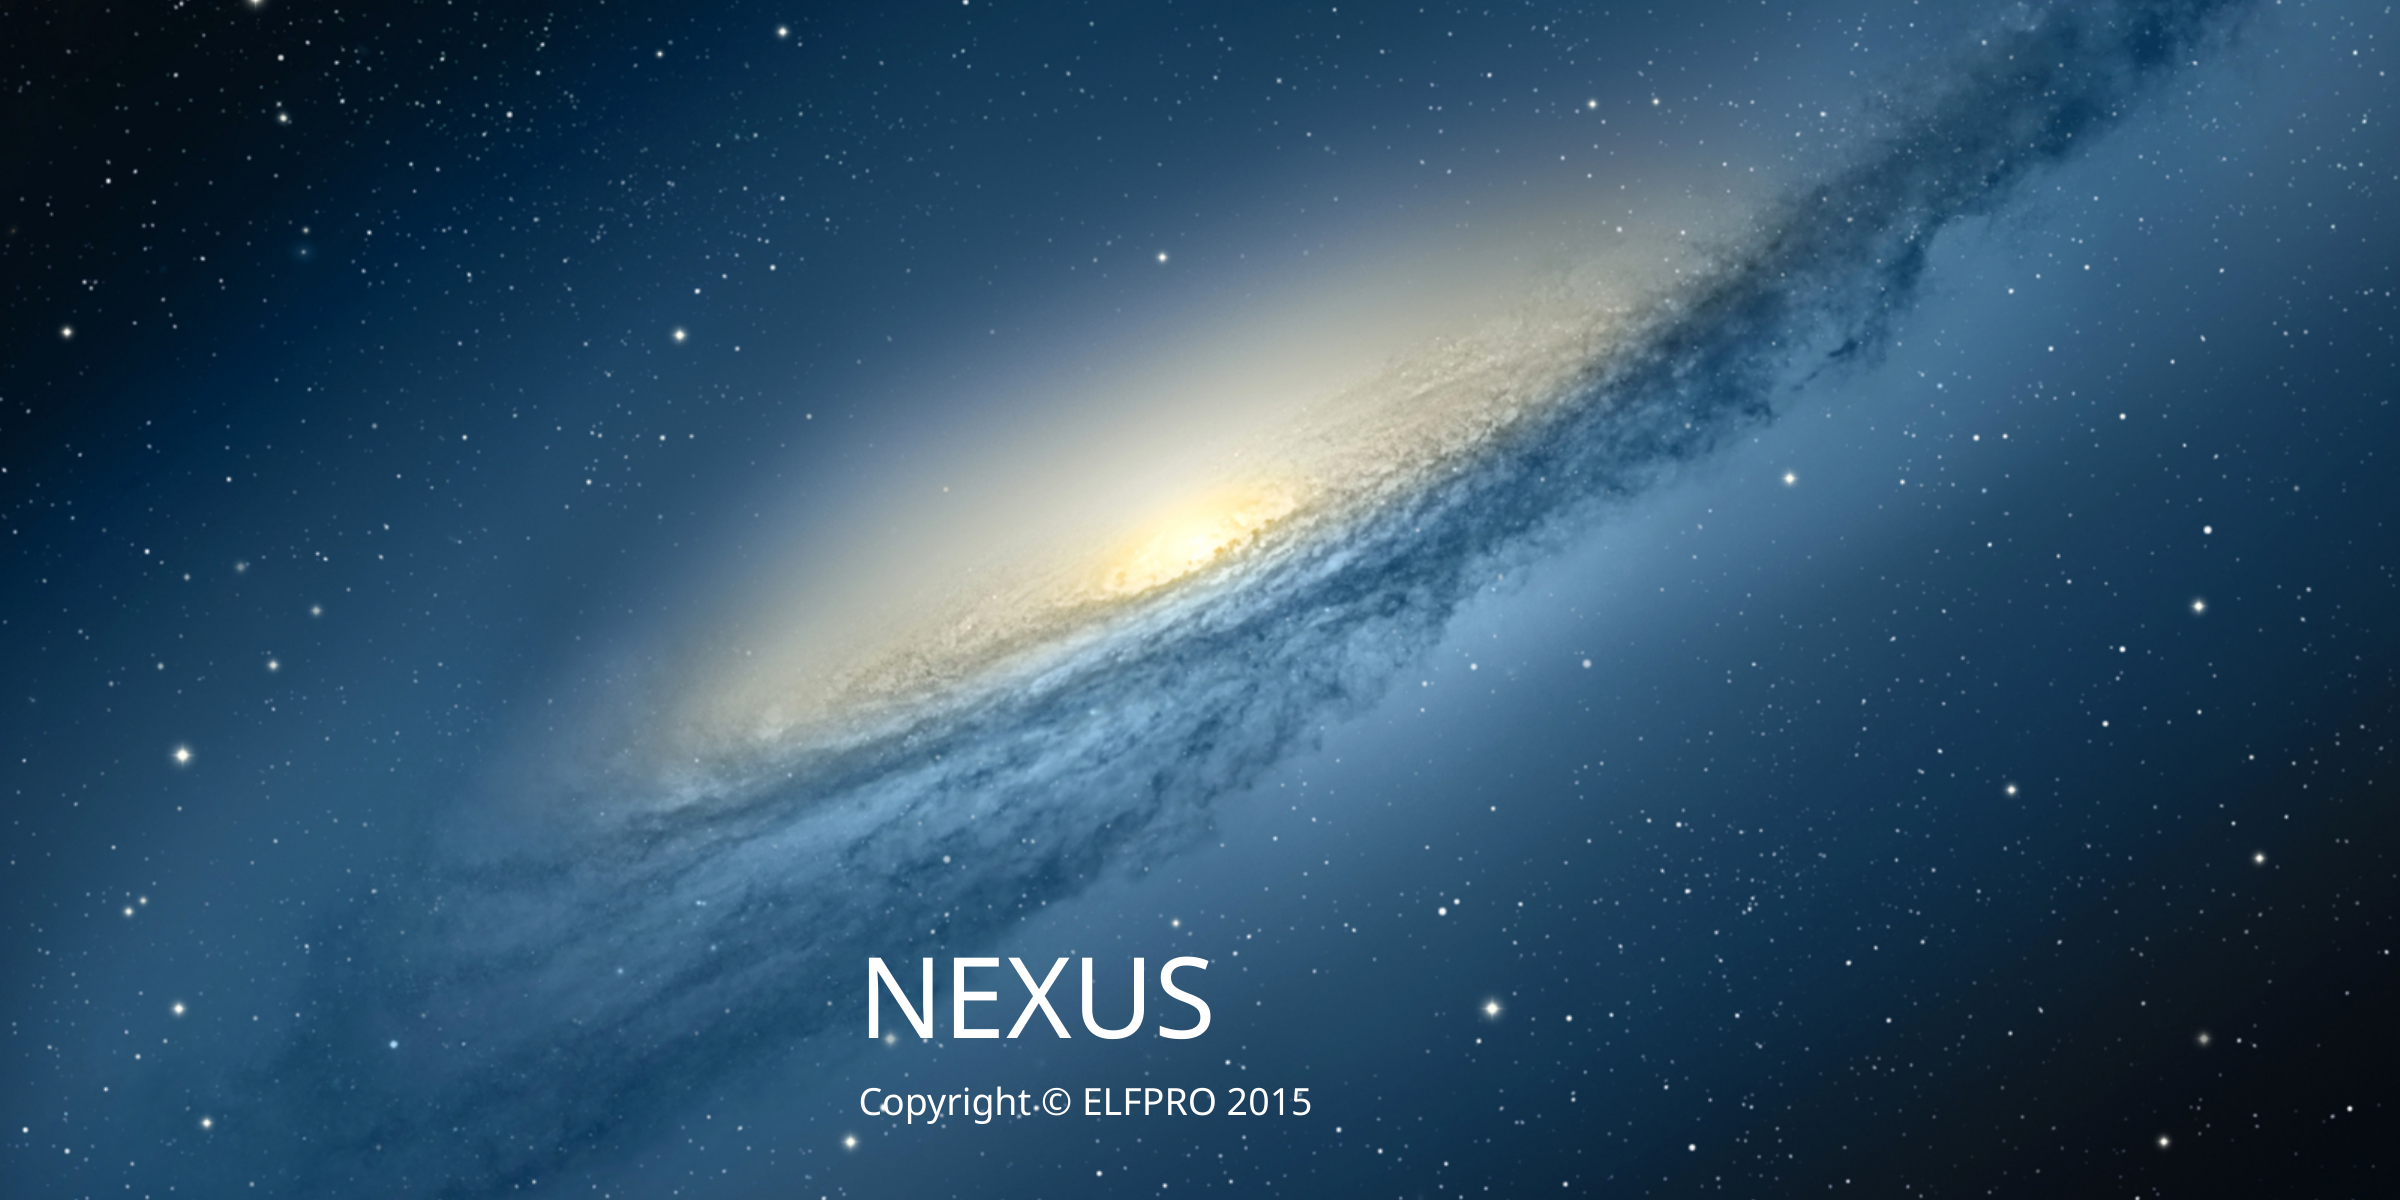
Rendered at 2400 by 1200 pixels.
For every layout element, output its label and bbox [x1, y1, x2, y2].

picture [0, 0, 2400, 1200]
text_box [843, 918, 1557, 1131]
